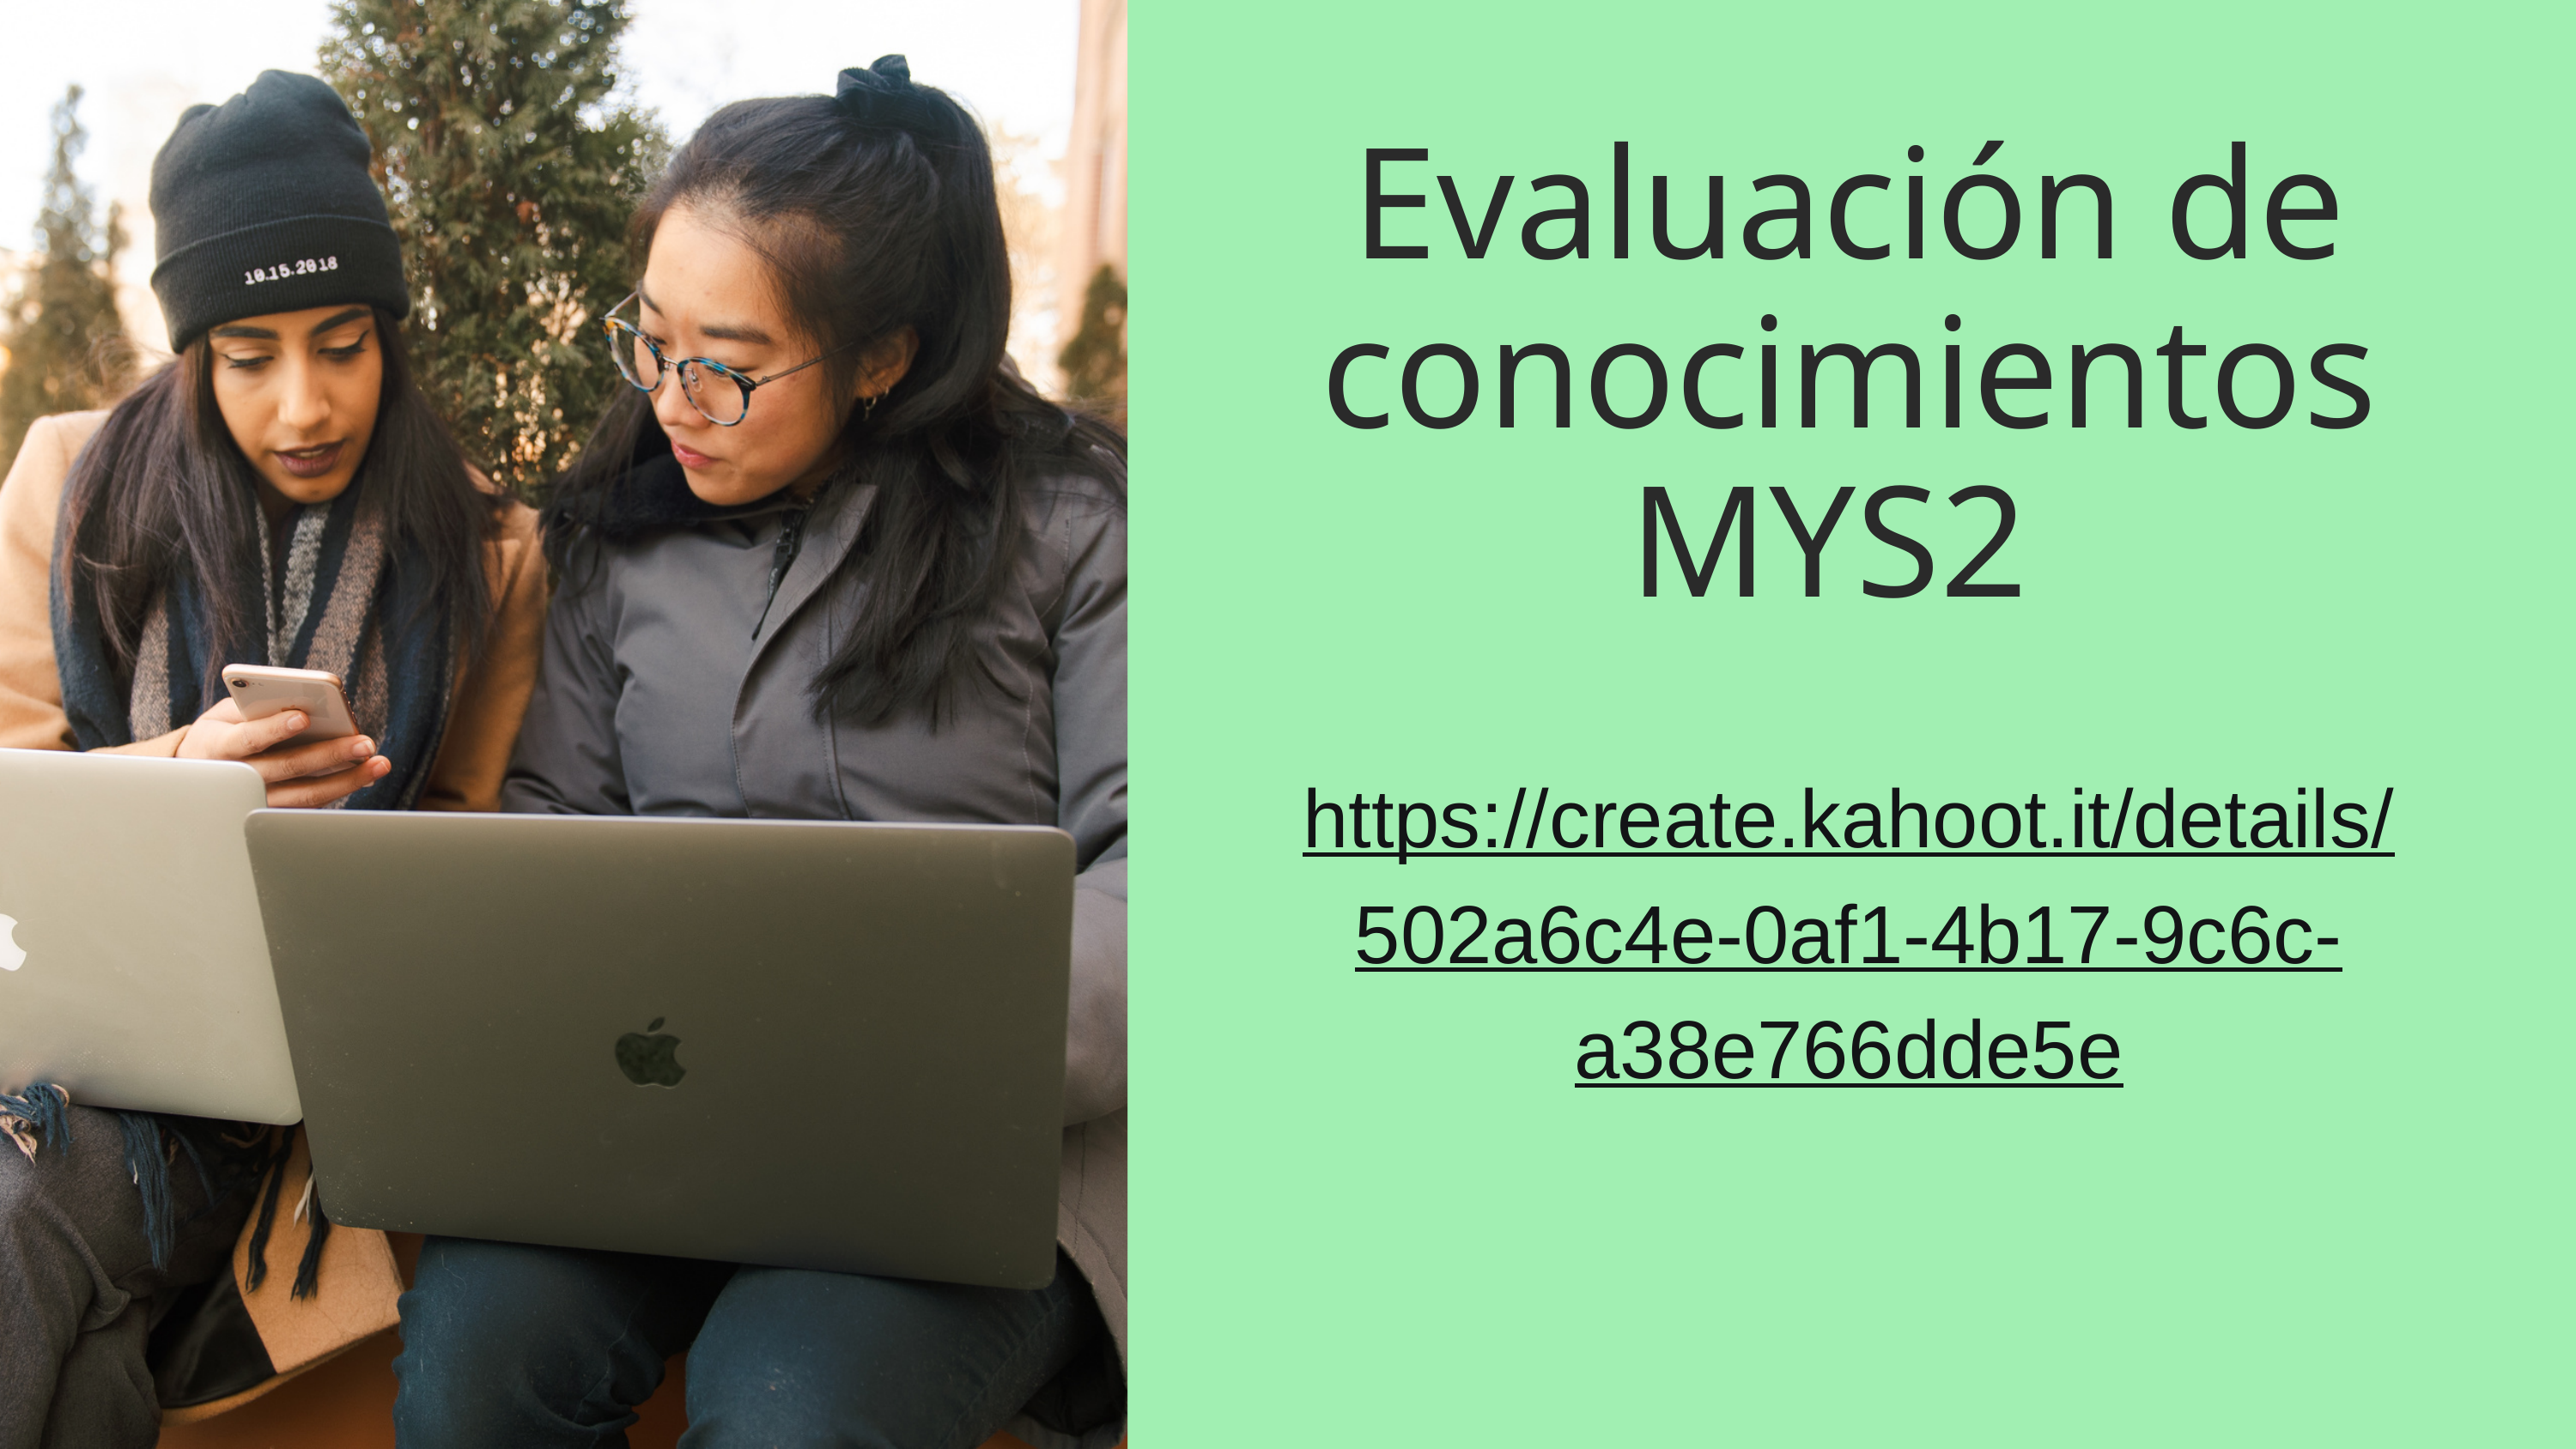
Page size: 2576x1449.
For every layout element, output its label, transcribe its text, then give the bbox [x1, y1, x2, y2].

text_box [0, 0, 1128, 1449]
text_box https://create.kahoot.it/details/502a6c4e-0af1-4b17-9c6c-a38e766dde5e [1158, 749, 2540, 1095]
text_box Evaluación de conocimientos MYS2 [1216, 120, 2482, 628]
